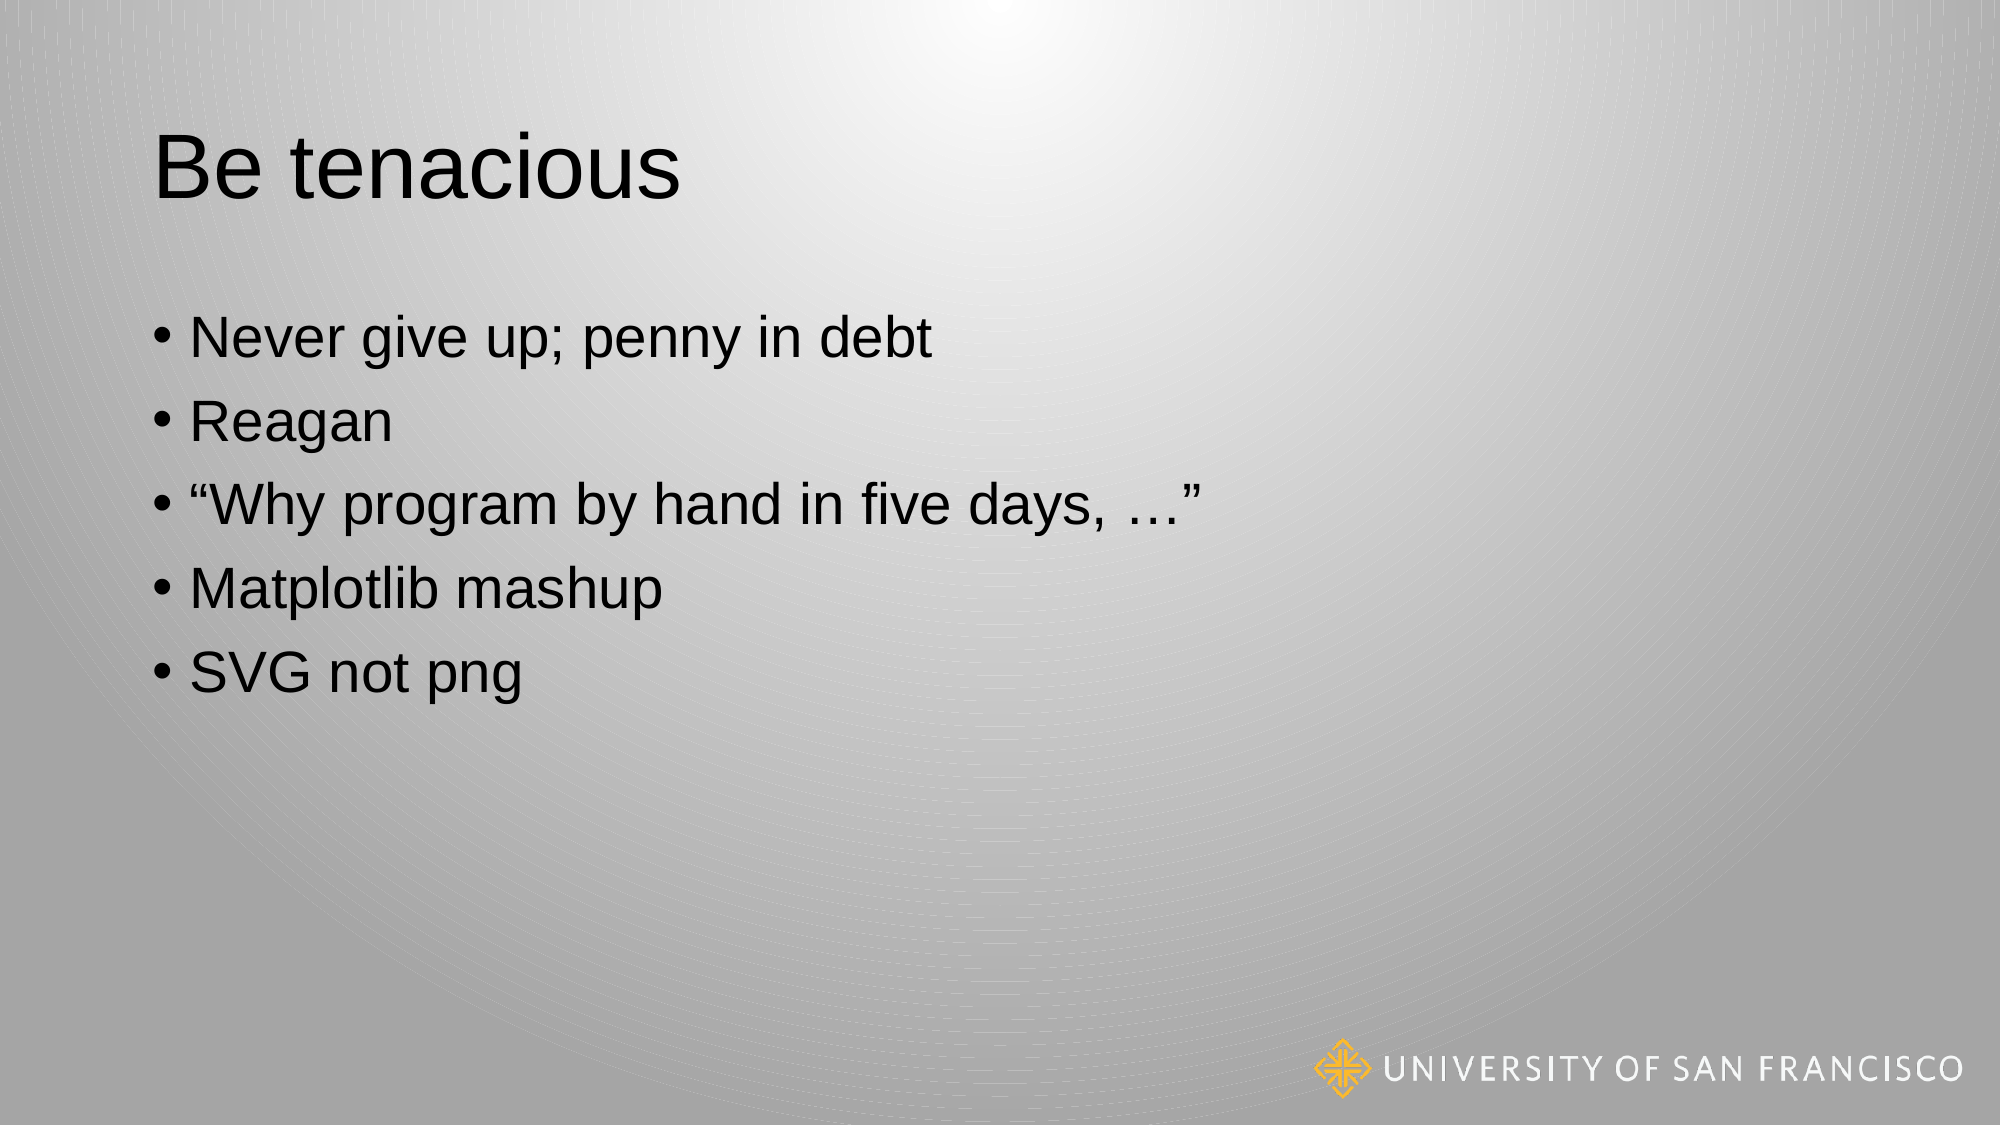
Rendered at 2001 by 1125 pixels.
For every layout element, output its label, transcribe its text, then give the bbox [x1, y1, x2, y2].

list Never give up; penny in debt Reagan “Why program by hand in five days, …” Matplotlib mashup SVG not png [137, 299, 1863, 1014]
title Be tenacious [137, 59, 1863, 278]
